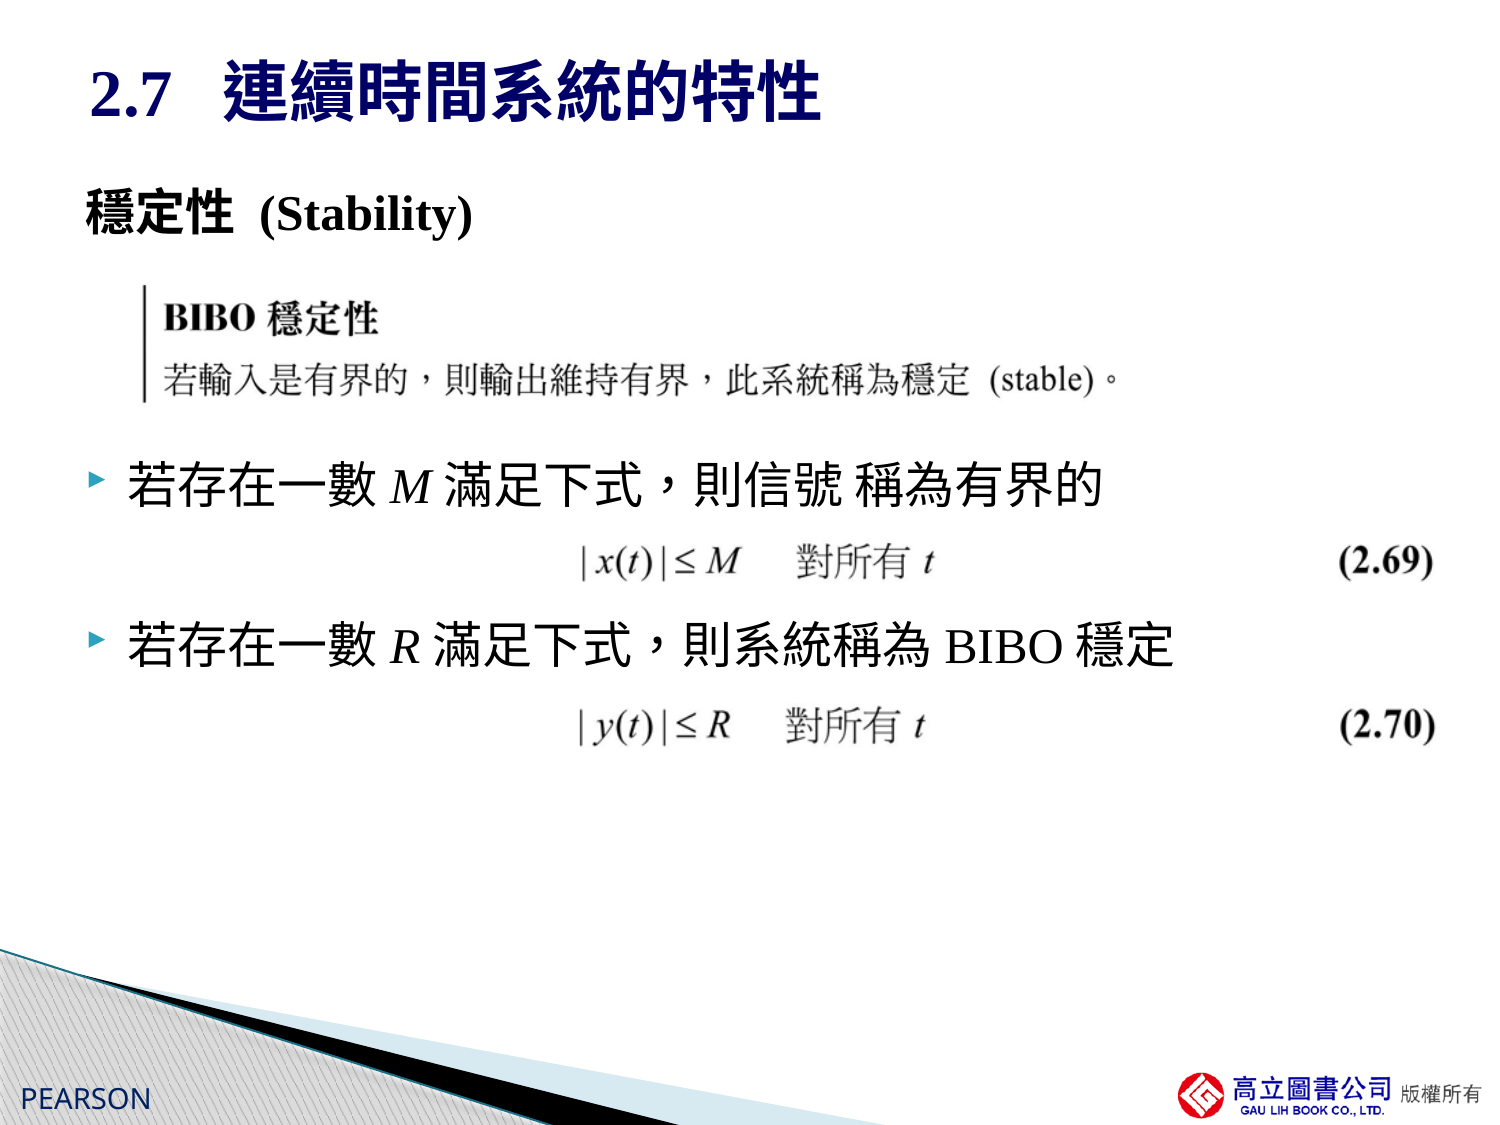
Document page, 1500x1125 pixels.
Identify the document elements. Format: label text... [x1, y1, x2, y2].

picture [121, 266, 1306, 421]
title 2.7 連續時間系統的特性 [75, 30, 1425, 149]
picture [82, 526, 1448, 599]
list 穩定性 (Stability) 若存在一數M滿足下式，則信號 稱為有界的 若存在一數R滿足下式，則系統稱為BIBO穩定 [53, 172, 1459, 1052]
picture [64, 692, 1459, 761]
picture [1178, 1065, 1500, 1125]
